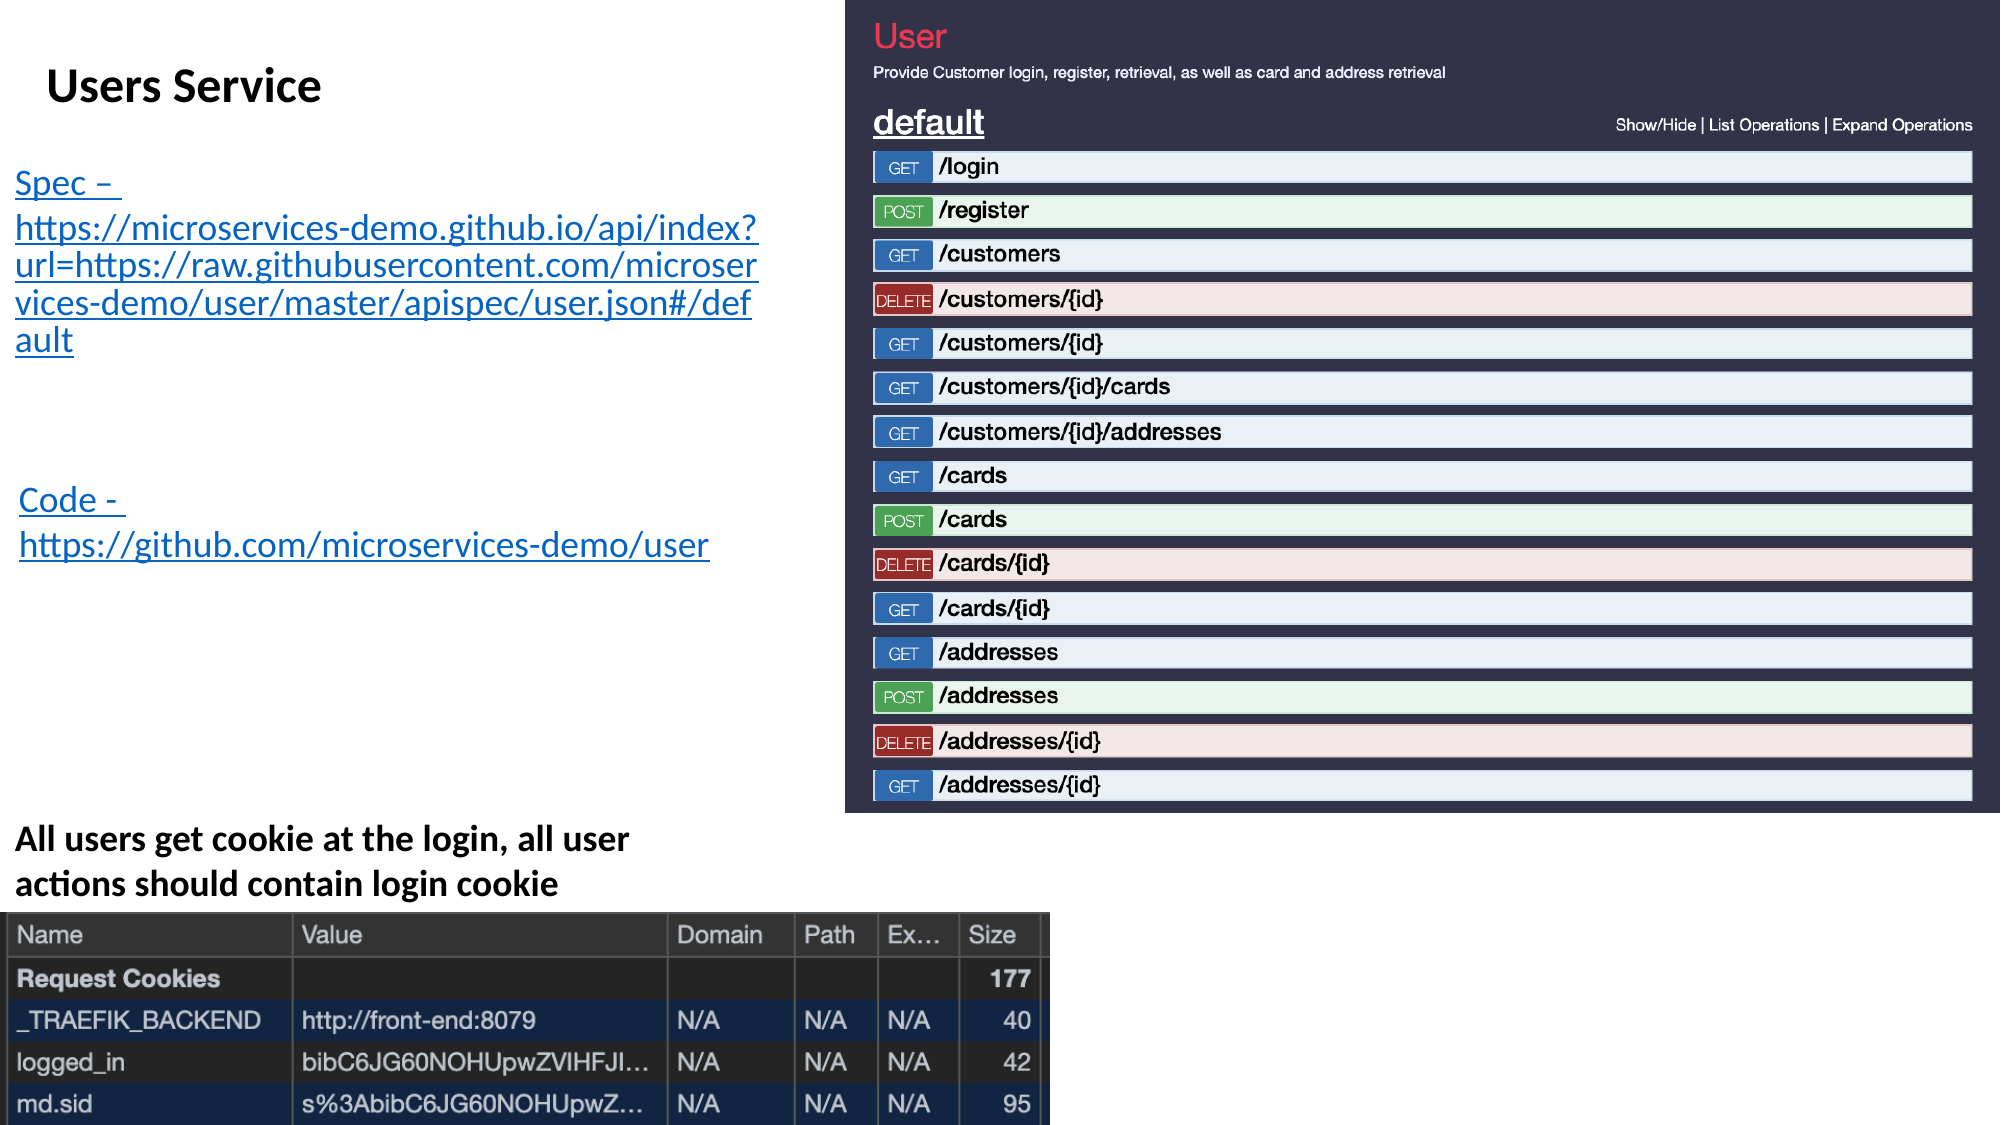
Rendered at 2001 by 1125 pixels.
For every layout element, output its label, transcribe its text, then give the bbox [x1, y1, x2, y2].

text_box Users Service [31, 44, 338, 120]
picture [0, 912, 1050, 1125]
picture [845, 0, 2000, 813]
text_box Code - https://github.com/microservices-demo/user [4, 467, 726, 573]
text_box Spec – https://microservices-demo.github.io/api/index?url=https://raw.githubusercontent.com/microservices-demo/user/master/apispec/user.json#/default [0, 150, 781, 256]
text_box All users get cookie at the login, all user actions should contain login cookie [0, 806, 702, 912]
